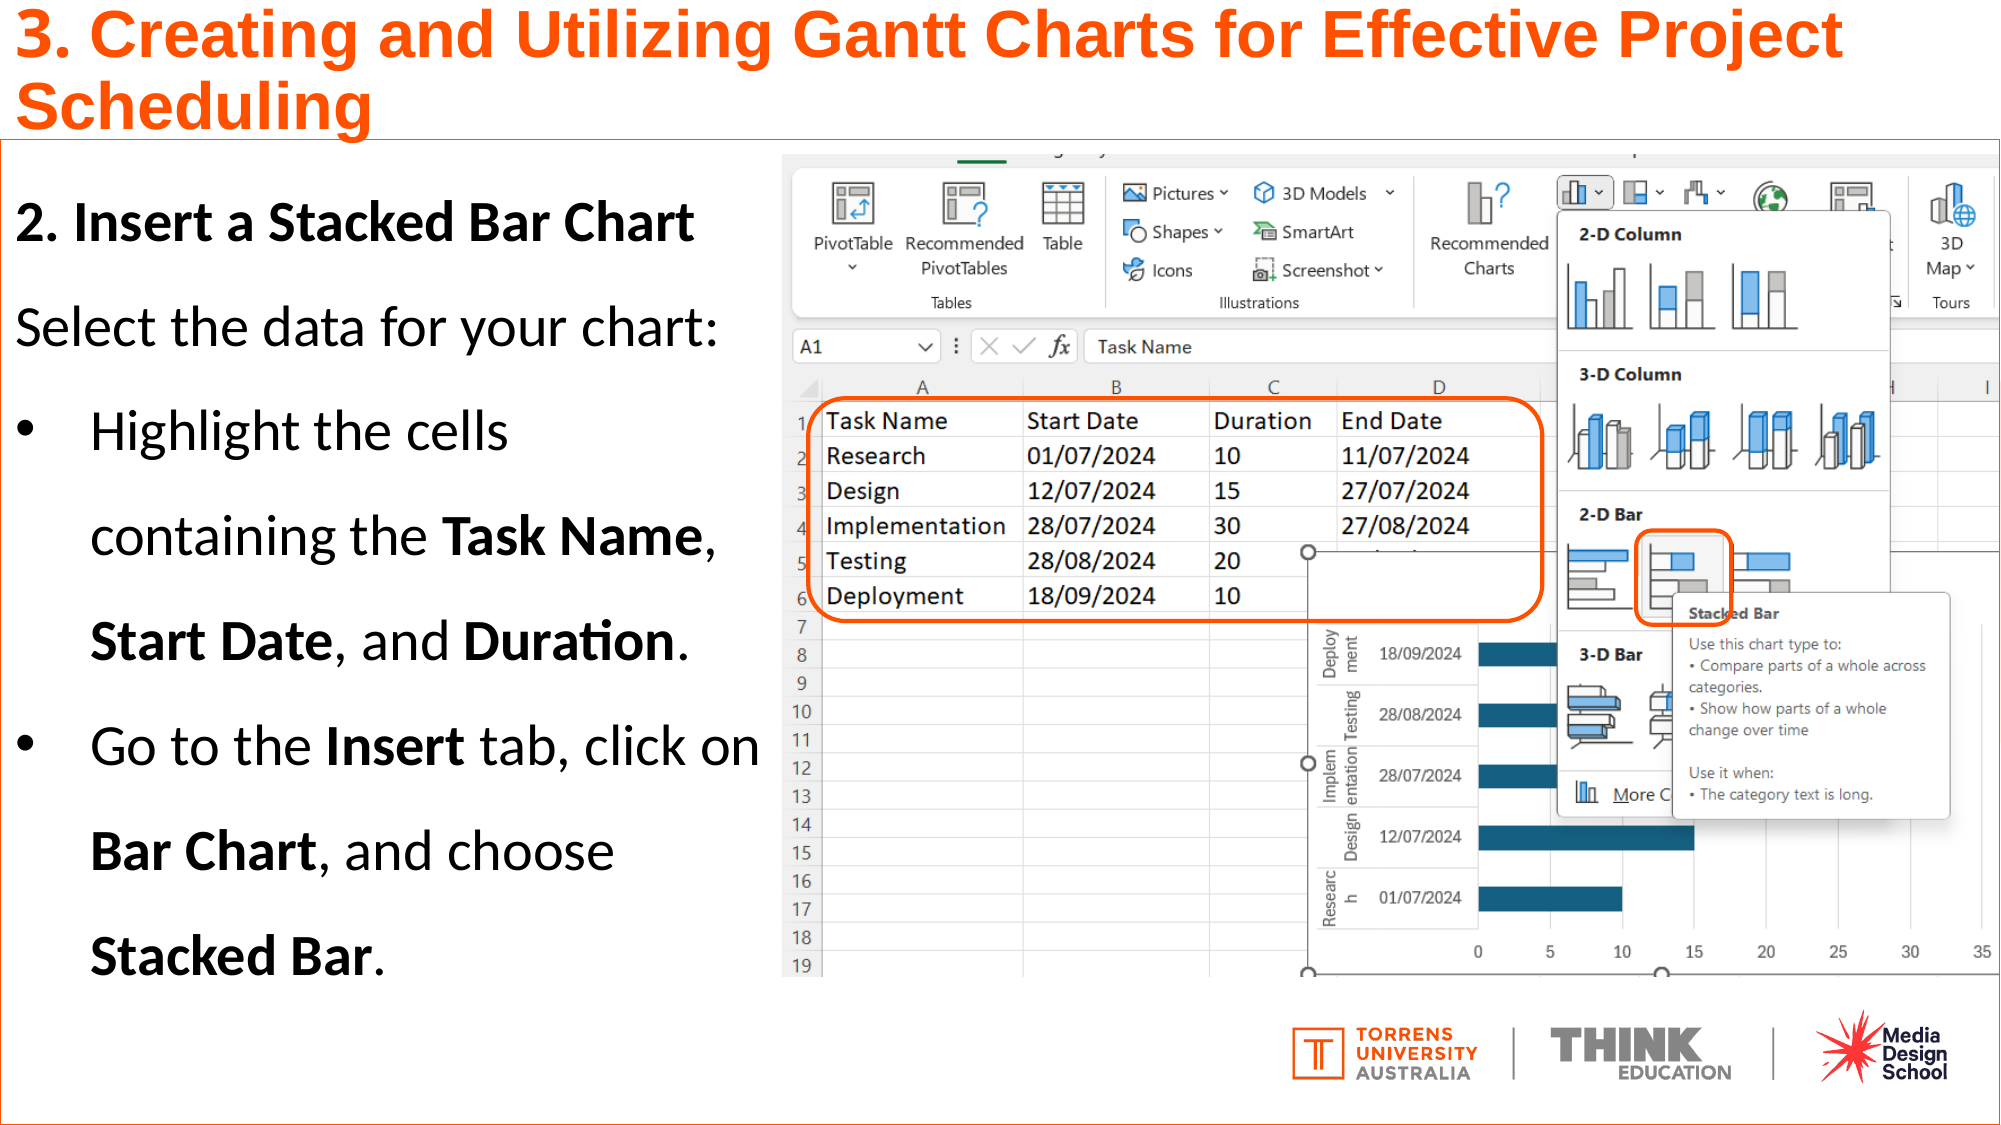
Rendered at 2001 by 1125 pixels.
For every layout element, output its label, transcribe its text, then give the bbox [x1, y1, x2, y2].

picture [781, 0, 2001, 1125]
text_box [0, 139, 2000, 153]
text_box [0, 985, 2000, 1125]
title 3. Creating and Utilizing Gantt Charts for Effective Project Scheduling [0, 0, 2000, 139]
text_box 2. Insert a Stacked Bar Chart Select the data for your chart: Highlight the cells containing the Task Name, Start Date, and Duration. Go to the Insert tab, click on Bar Chart, and choose Stacked Bar. [0, 140, 782, 995]
